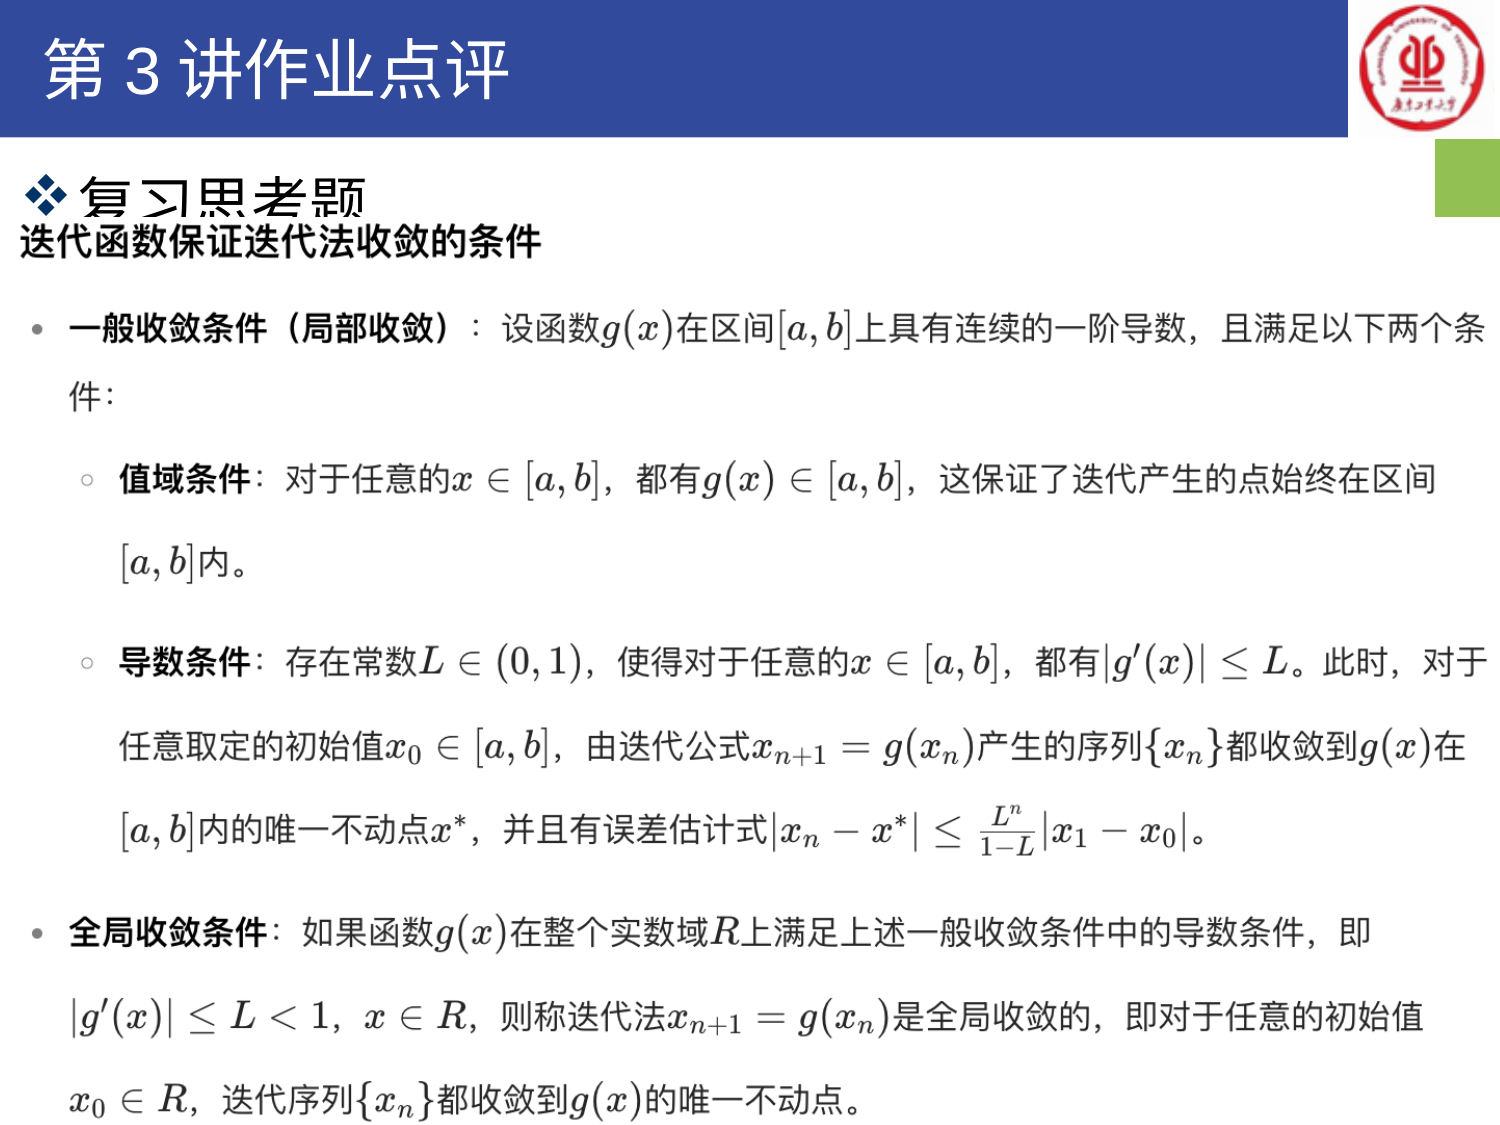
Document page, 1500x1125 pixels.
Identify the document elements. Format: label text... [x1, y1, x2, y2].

title 第3讲作业点评 [26, 28, 1190, 90]
picture [6, 217, 1500, 1125]
picture [1358, 0, 1495, 90]
list 复习思考题 1.什么是不动点迭代法？其迭代函数满足什么条件时可保证迭代法收敛？ [5, 90, 1500, 217]
